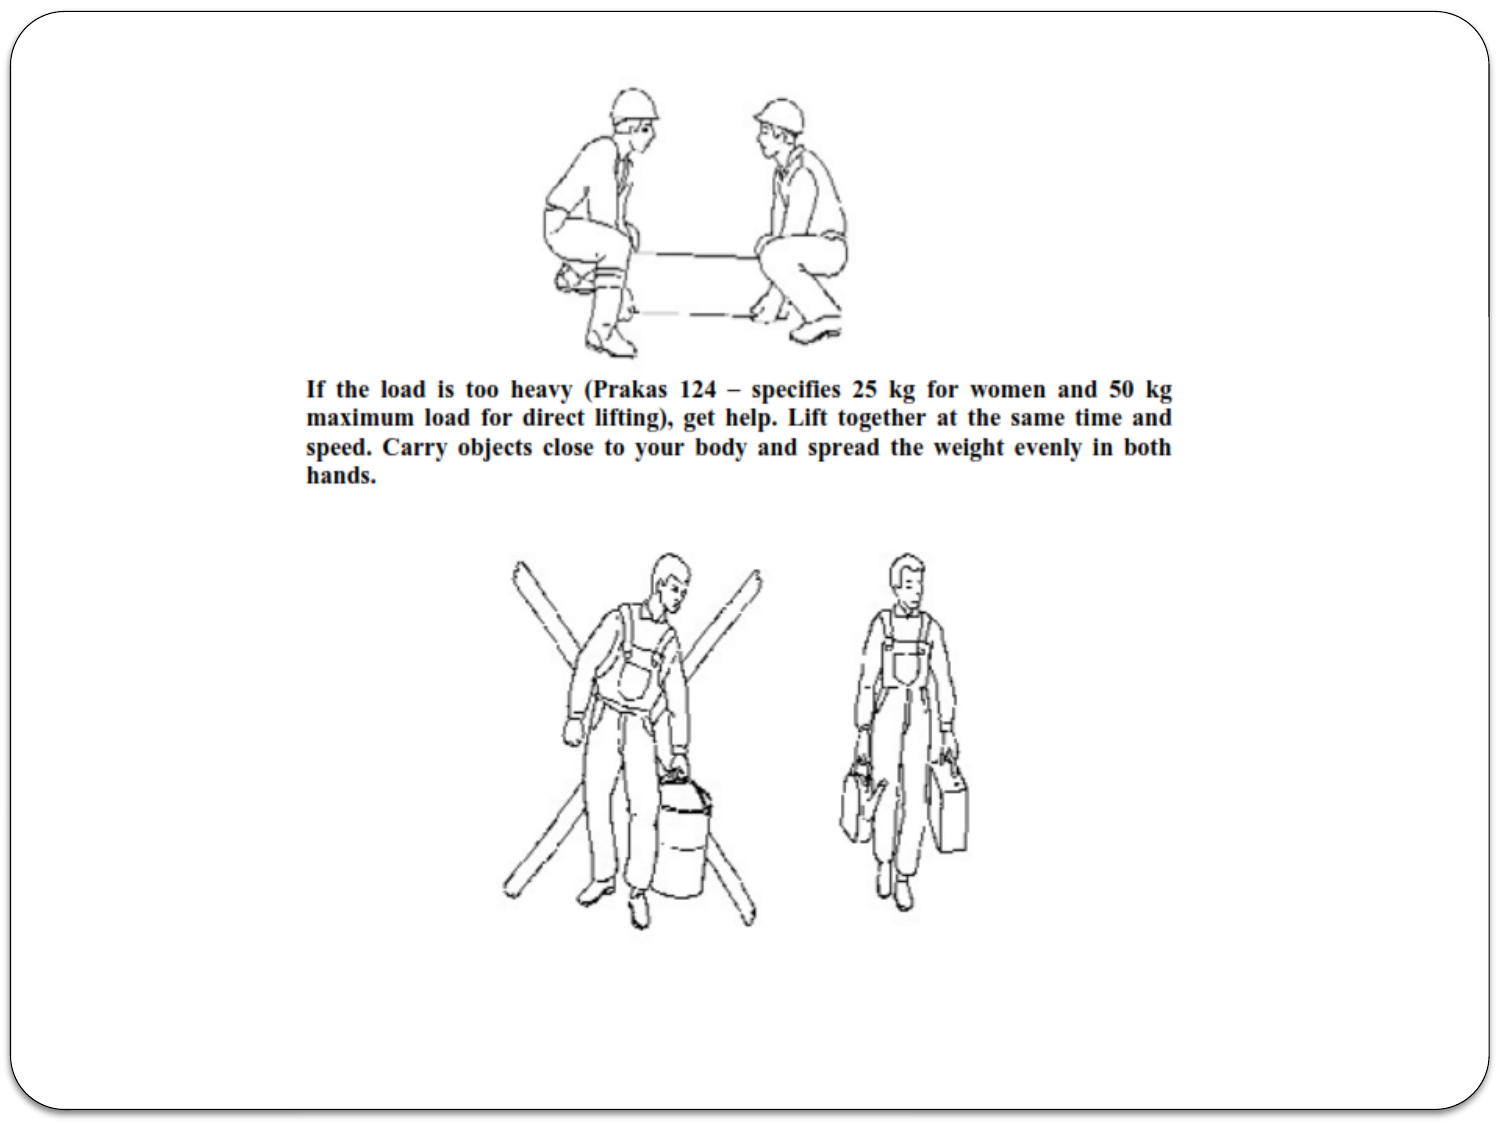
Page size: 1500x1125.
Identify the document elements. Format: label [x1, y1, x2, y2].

picture [248, 74, 1251, 1051]
